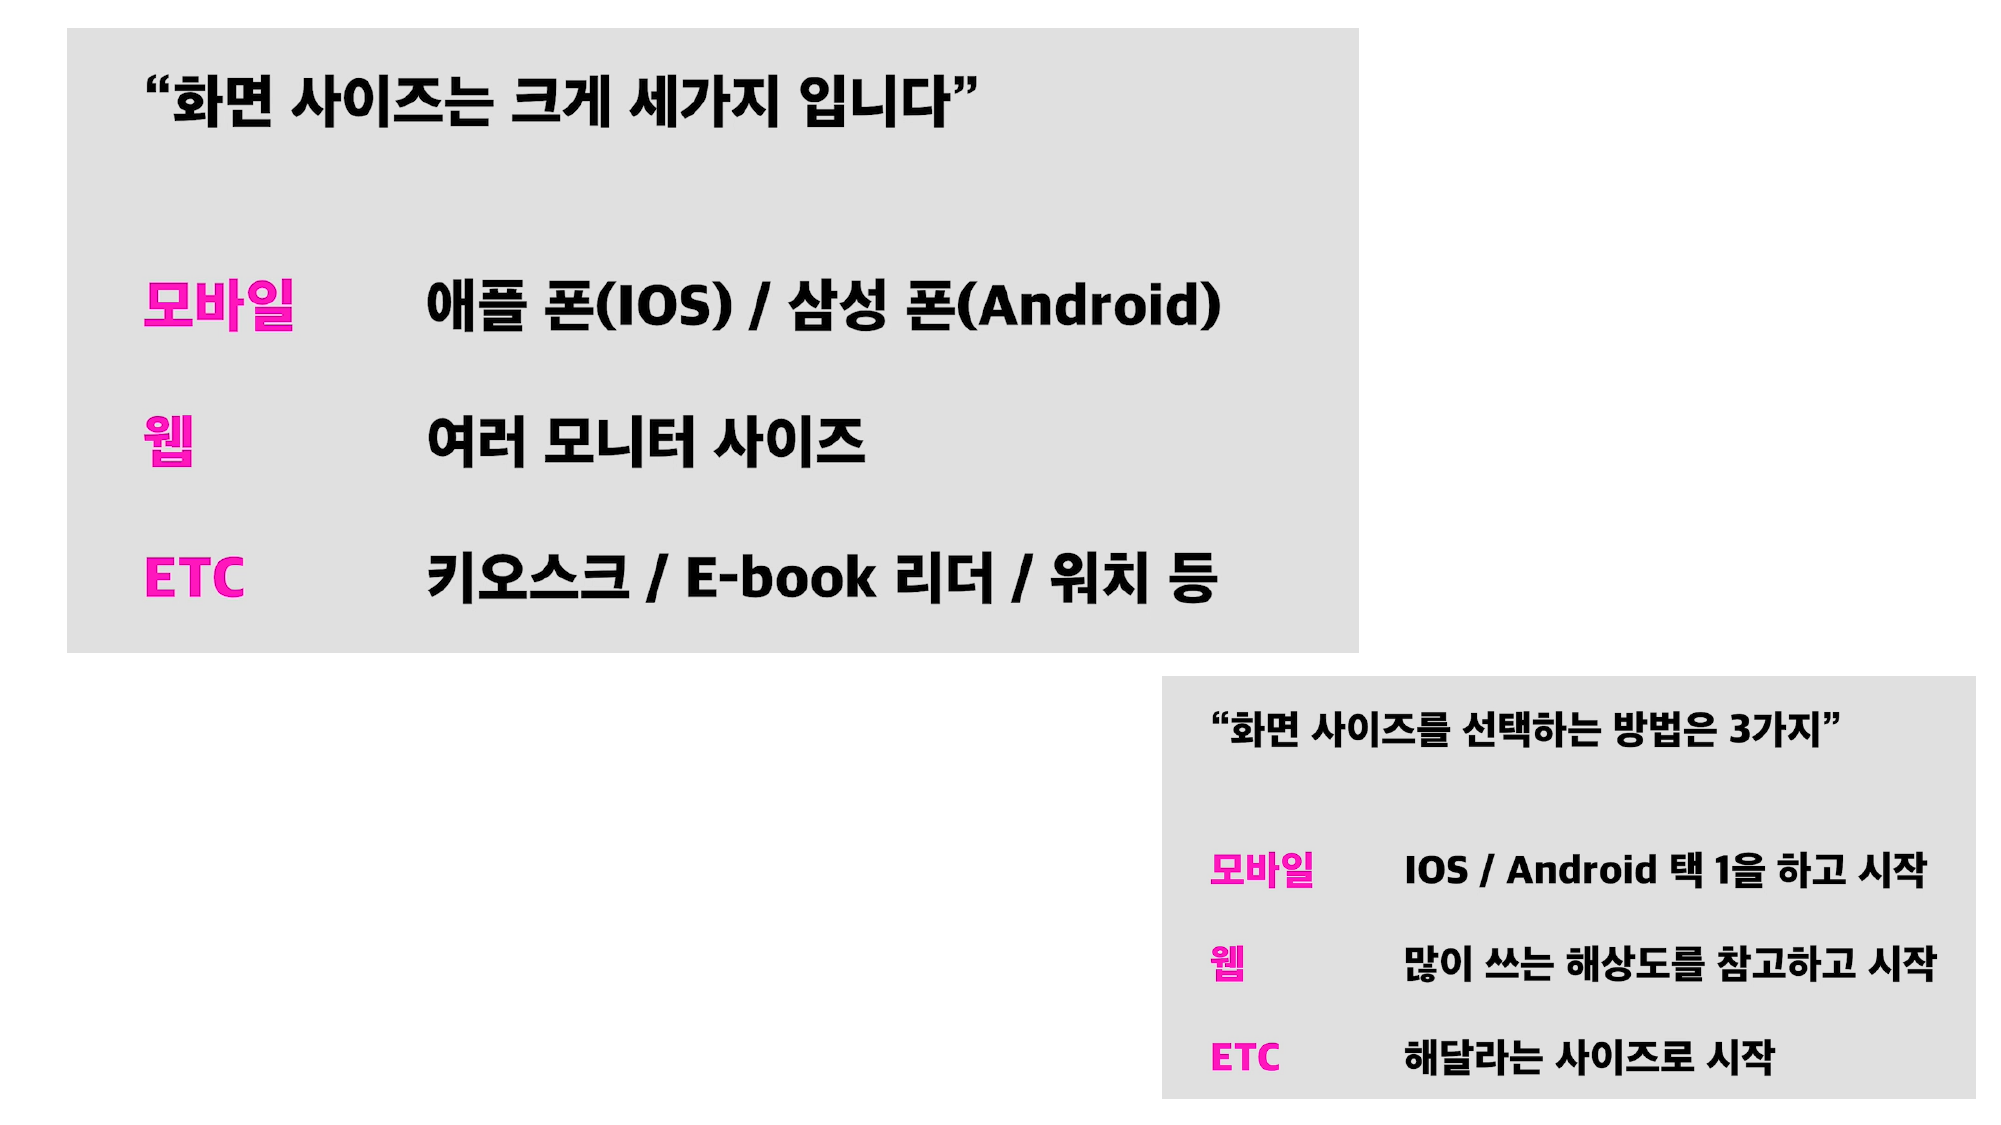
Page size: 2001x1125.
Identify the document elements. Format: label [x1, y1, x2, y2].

picture [1162, 676, 1976, 1099]
picture [67, 28, 1359, 653]
